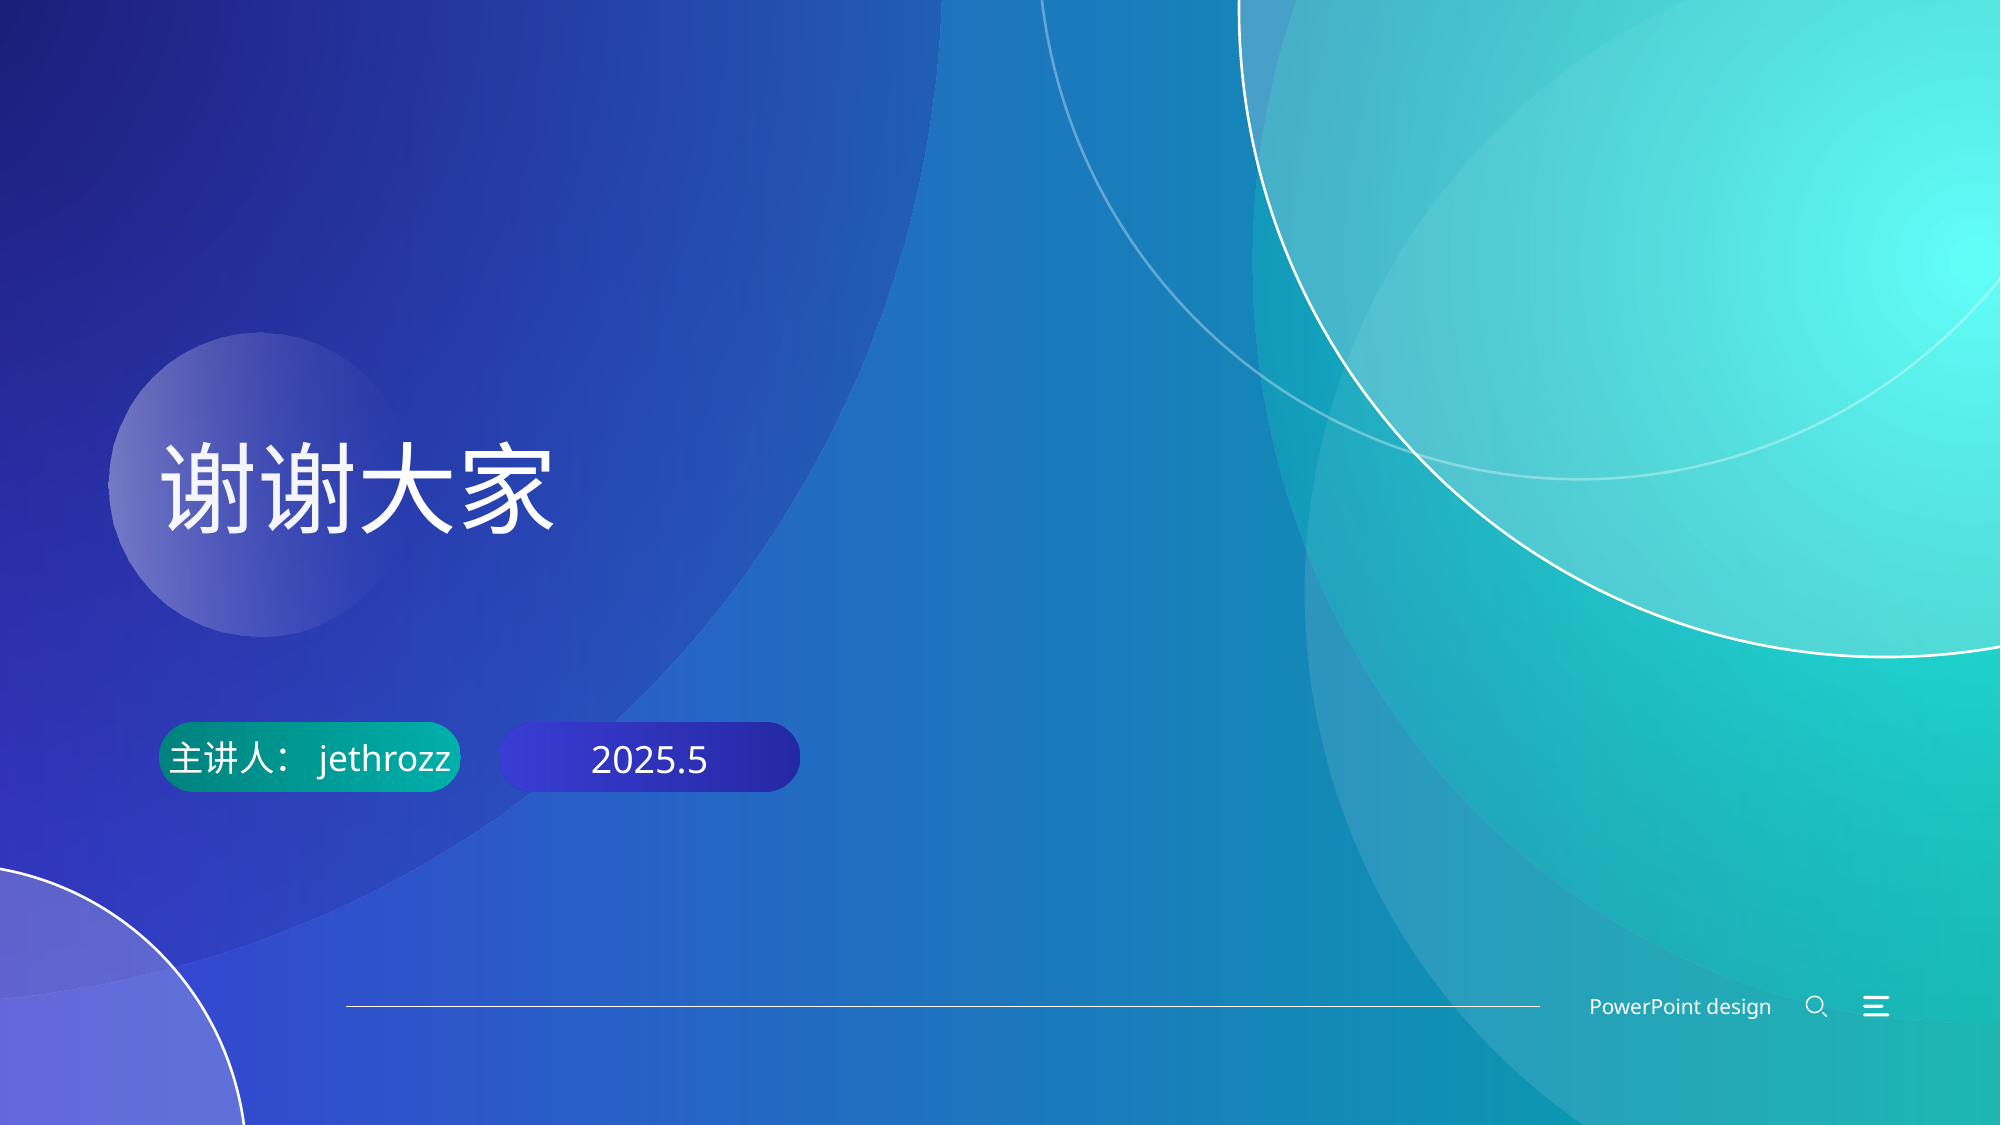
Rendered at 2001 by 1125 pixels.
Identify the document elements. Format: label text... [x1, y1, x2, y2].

text_box [1863, 1013, 1890, 1017]
text_box [498, 736, 505, 778]
text_box [0, 0, 942, 967]
text_box [1304, 549, 2000, 1125]
text_box 谢谢大家 [157, 279, 1283, 659]
text_box [1805, 995, 1824, 1014]
text_box [514, 722, 785, 728]
text_box [174, 722, 446, 728]
text_box [108, 332, 412, 637]
text_box 2025.5 [505, 728, 794, 786]
text_box [174, 786, 446, 792]
text_box [1415, 281, 2000, 658]
text_box [514, 786, 785, 792]
text_box [1863, 1004, 1884, 1008]
text_box [1863, 995, 1890, 1000]
text_box 主讲人：jethrozz [148, 728, 471, 786]
text_box [794, 736, 801, 778]
text_box PowerPoint design [1582, 991, 1779, 1022]
text_box [0, 868, 244, 1125]
text_box [1283, 392, 2000, 1023]
text_box [1041, 0, 2000, 480]
